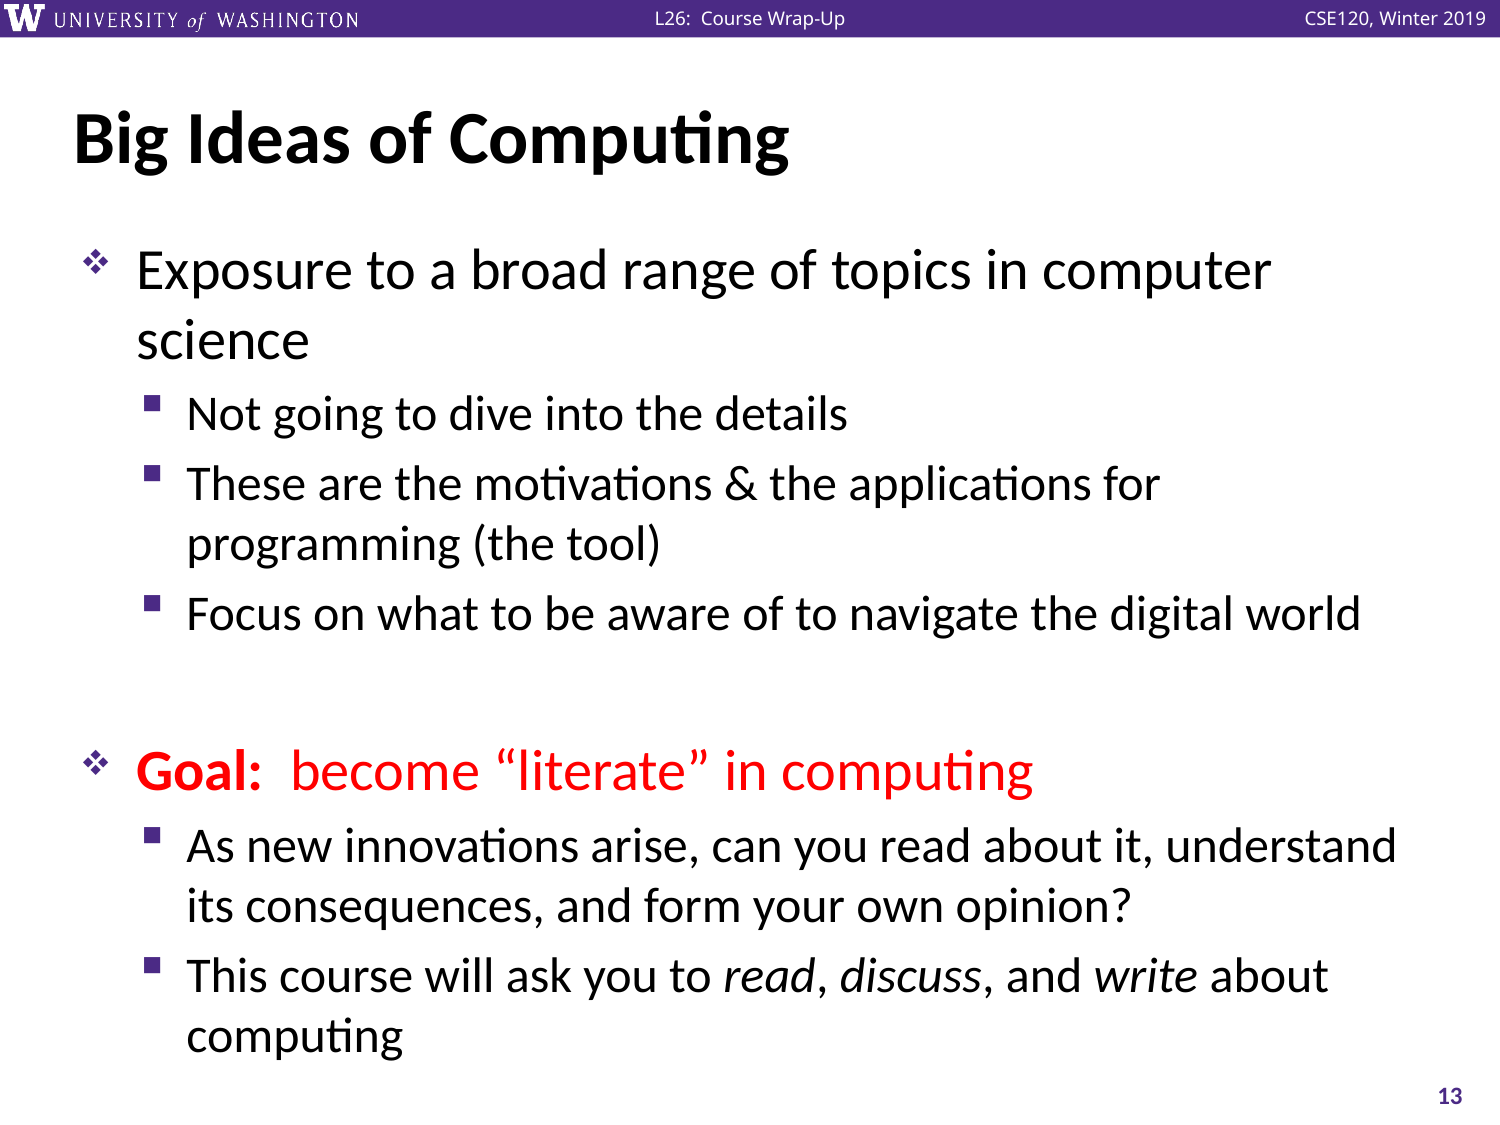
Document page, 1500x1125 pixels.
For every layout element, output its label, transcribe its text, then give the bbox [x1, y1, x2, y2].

list Exposure to a broad range of topics in computer science Not going to dive into the details These are the motivations & the applications for programming (the tool) Focus on what to be aware of to navigate the digital world Goal: become “literate” in computing As new innovations arise, can you read about it, understand its consequences, and form your own opinion? This course will ask you to read, discuss, and write about computing [64, 223, 1438, 1040]
slide_number 13 [1400, 1065, 1500, 1125]
title Big Ideas of Computing [58, 71, 1438, 197]
picture [4, 4, 358, 32]
